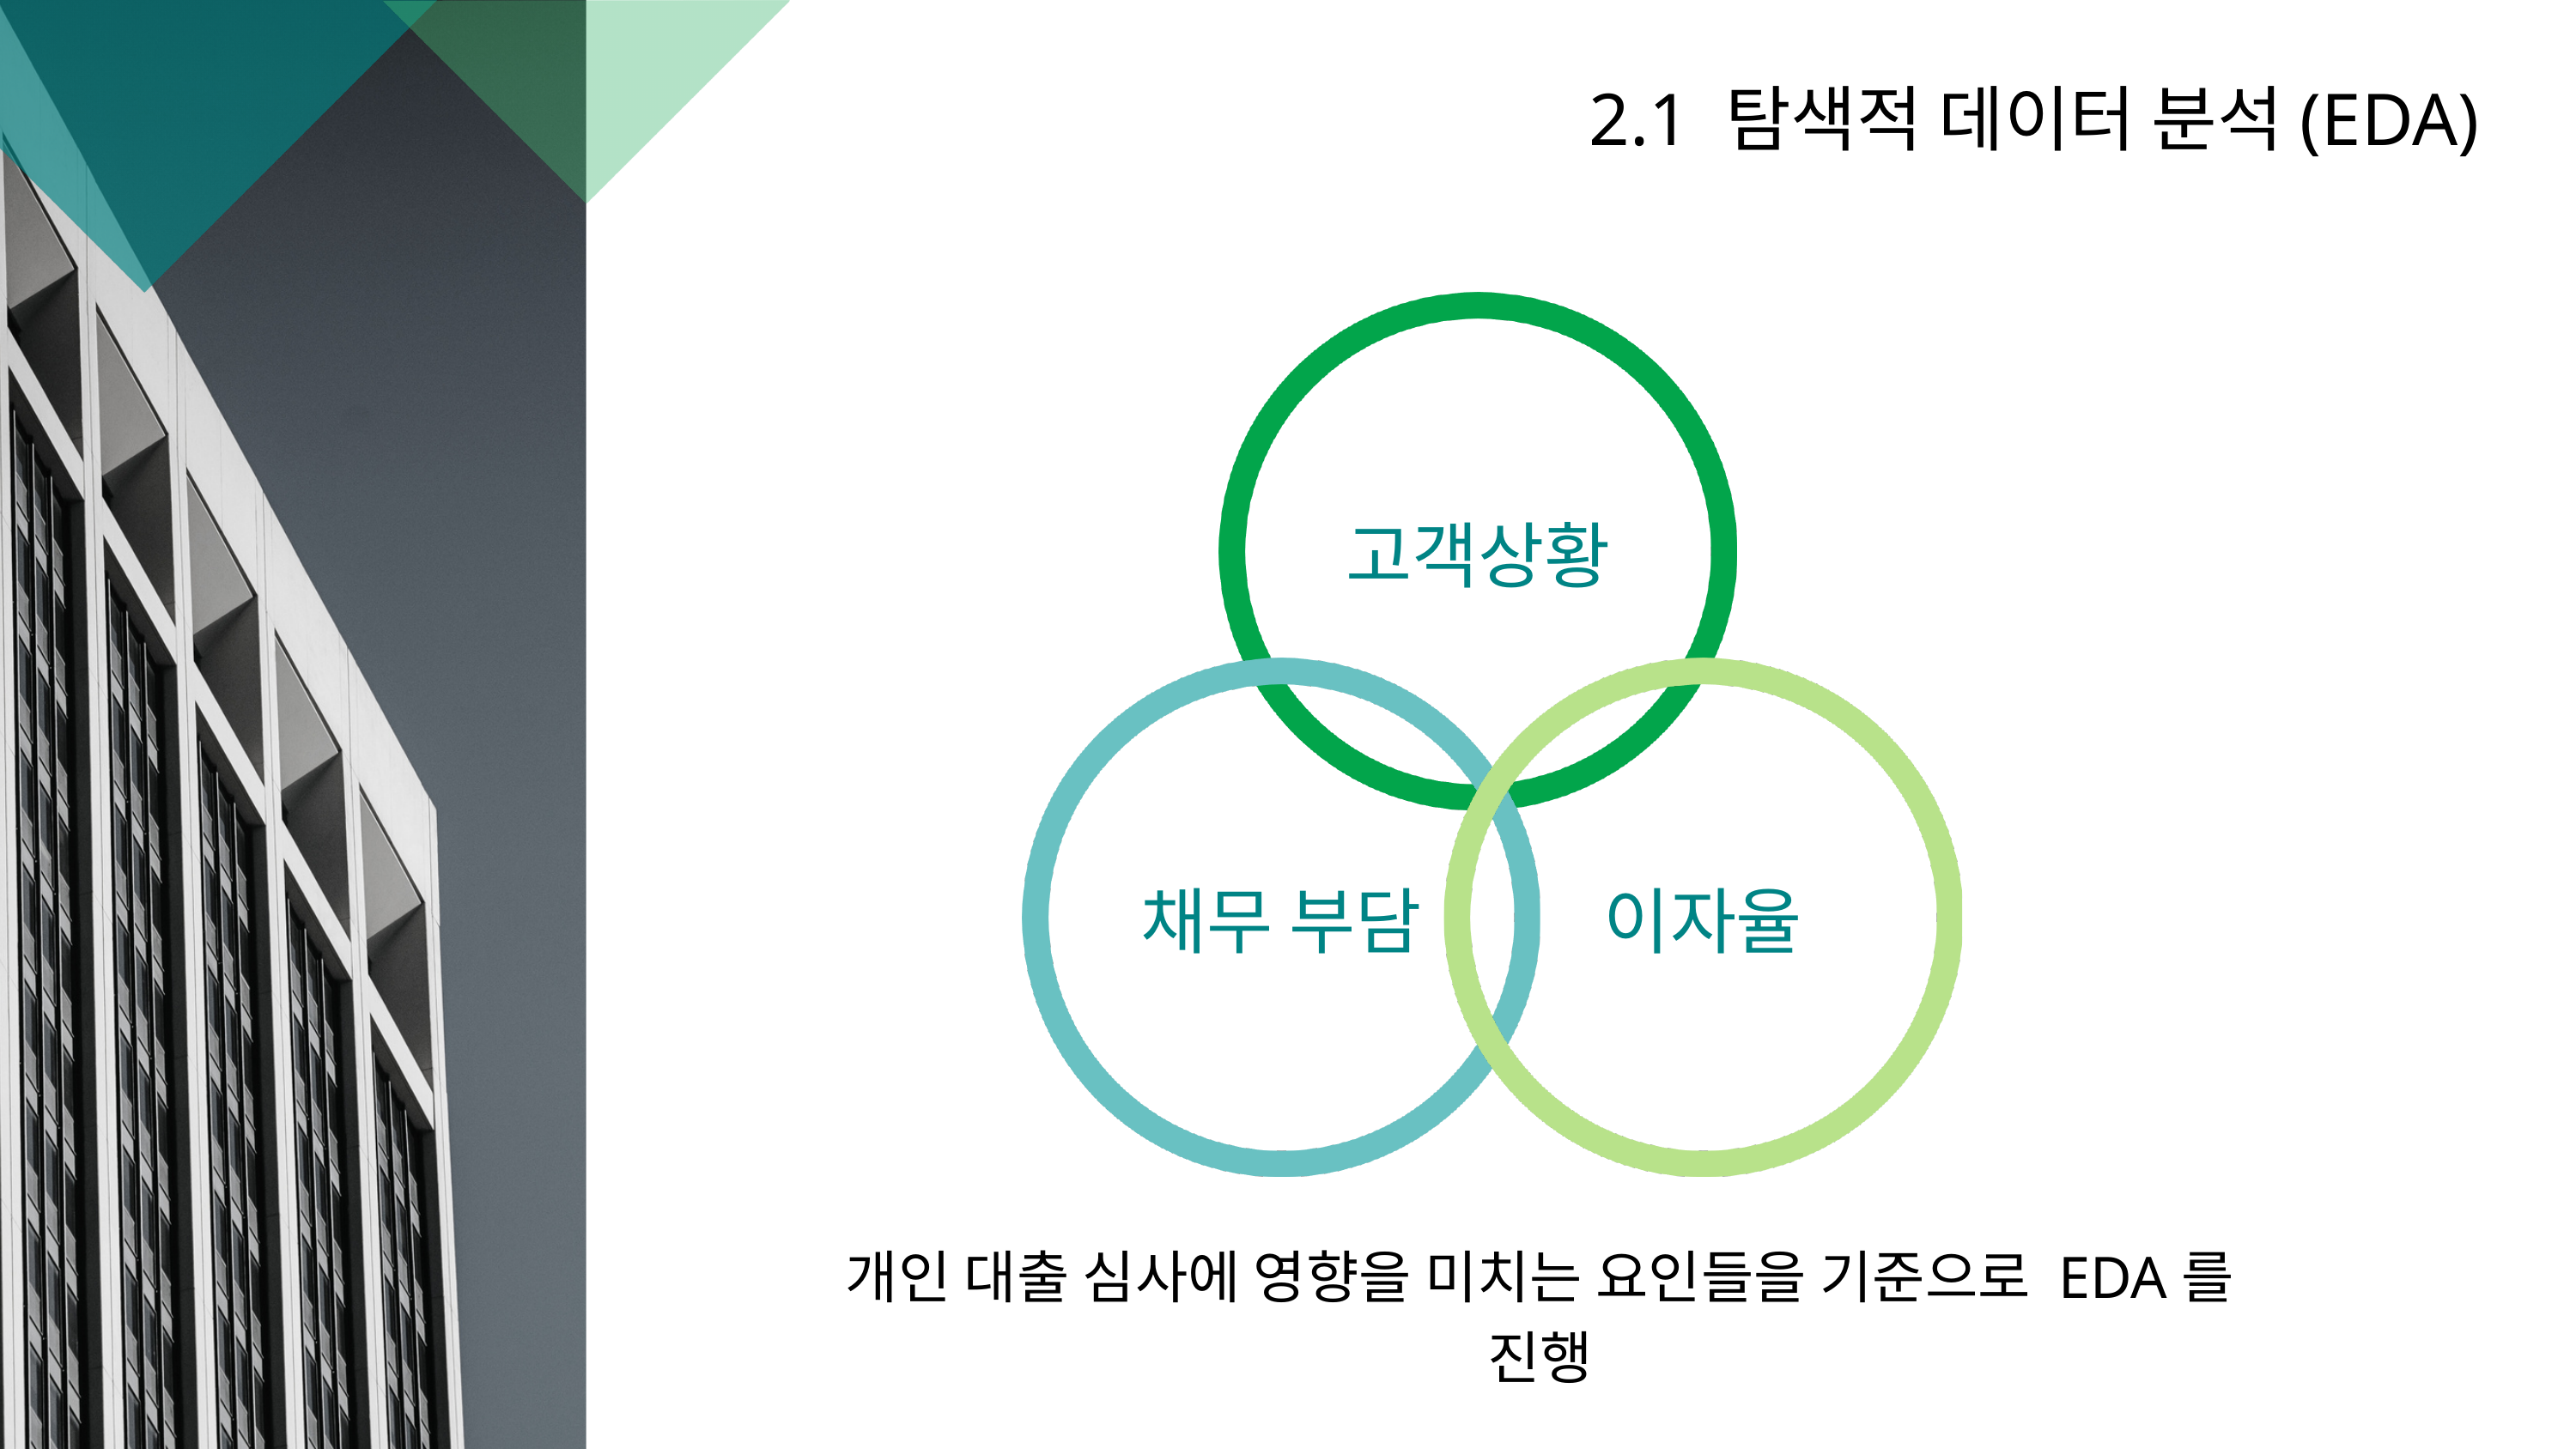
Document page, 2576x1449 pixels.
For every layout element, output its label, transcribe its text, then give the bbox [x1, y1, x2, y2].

text_box 개인 대출 심사에 영향을 미치는 요인들을 기준으로 EDA를 진행 [787, 1229, 2293, 1391]
text_box [1022, 658, 1443, 1177]
text_box 2.1 탐색적 데이터 분석(EDA) [1589, 74, 2576, 161]
text_box [591, 0, 790, 203]
text_box 고객상황 [1345, 495, 1611, 597]
text_box 채무 부담 [1139, 862, 1422, 963]
text_box [1218, 292, 1737, 658]
text_box [1443, 658, 1963, 1177]
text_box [0, 0, 586, 1449]
text_box 이자율 [1603, 862, 1802, 963]
